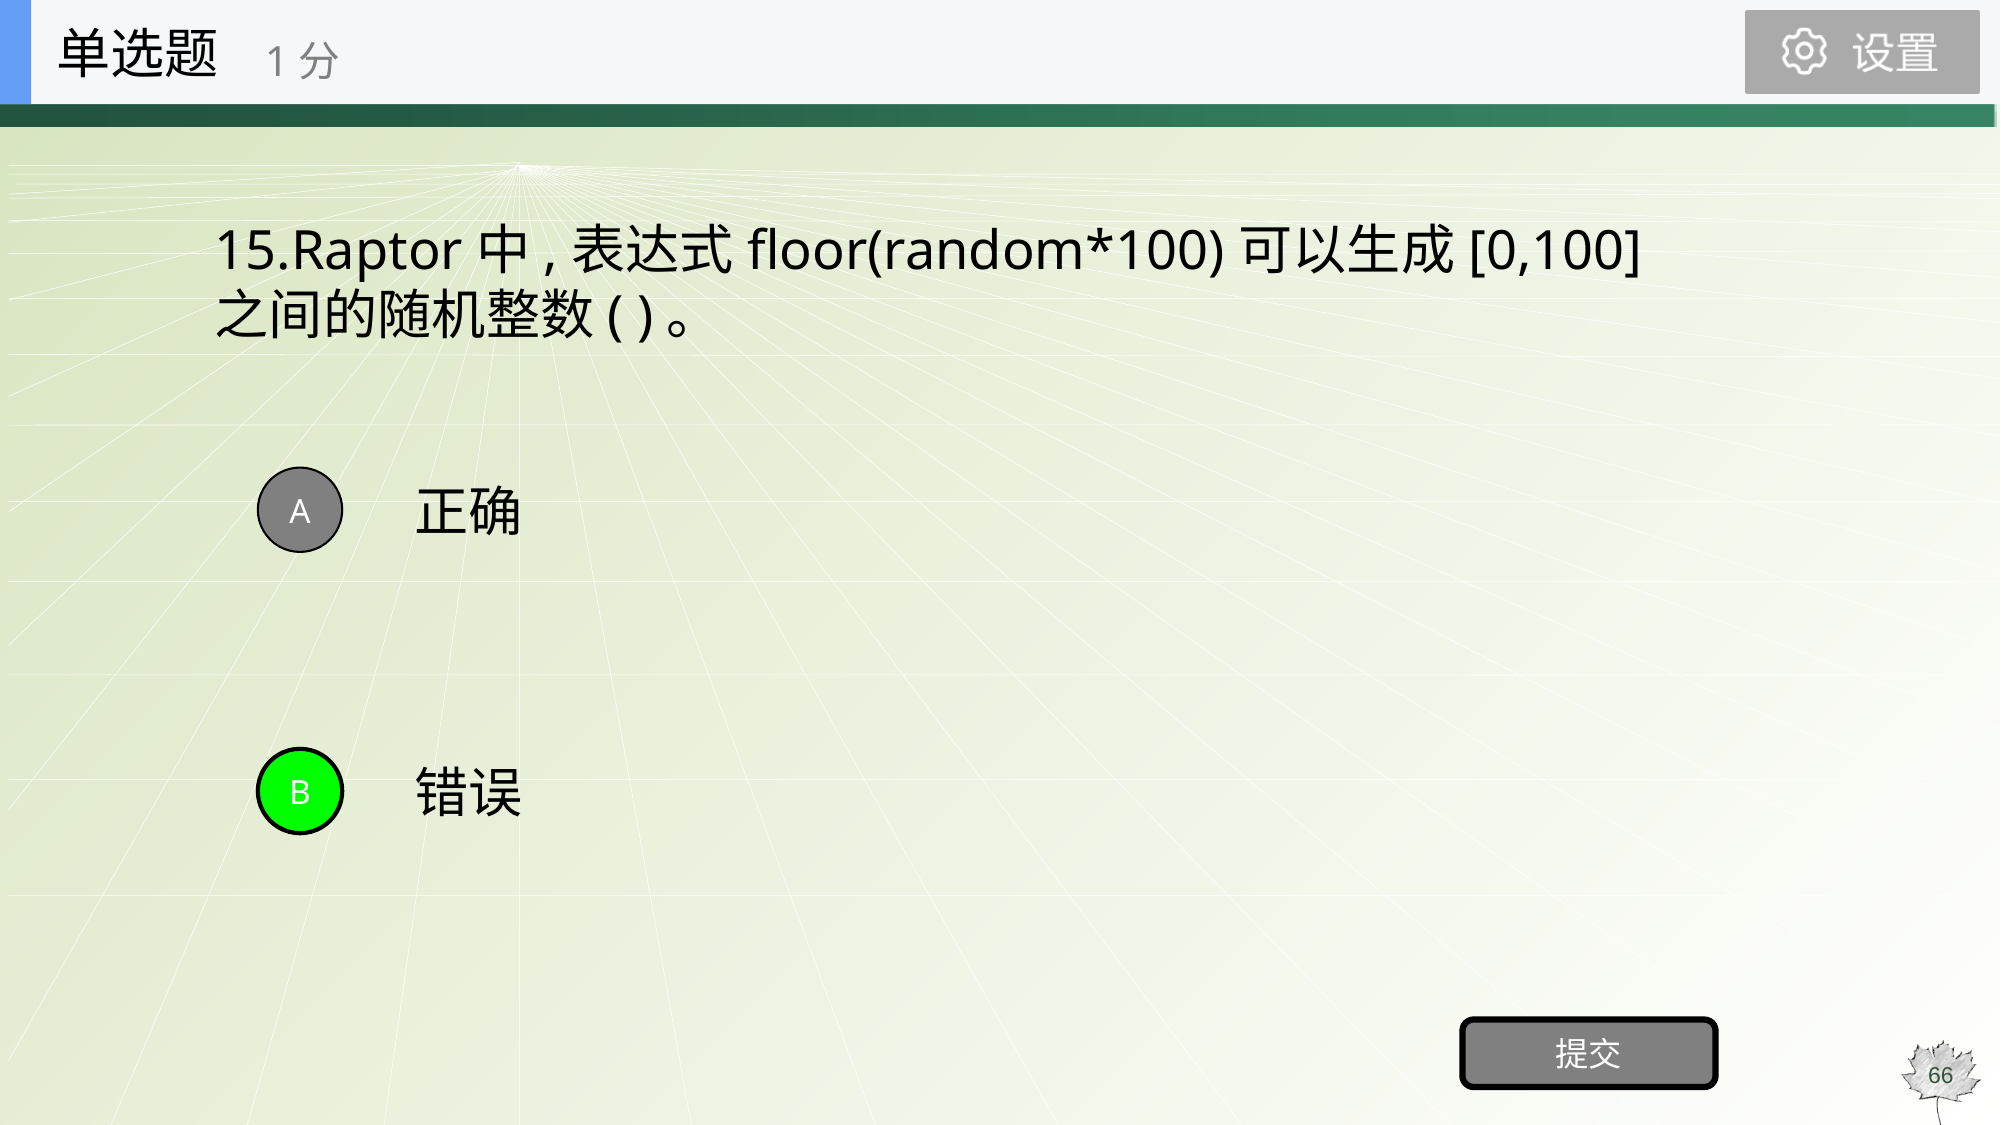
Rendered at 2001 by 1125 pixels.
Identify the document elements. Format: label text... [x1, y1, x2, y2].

text_box A [256, 466, 344, 553]
picture [1901, 1040, 1981, 1125]
text_box 15.Raptor中,表达式floor(random*100)可以生成[0,100]之间的随机整数( )。 [200, 207, 1716, 353]
text_box B [256, 747, 344, 835]
text_box 正确 [399, 469, 555, 550]
text_box 错误 [399, 751, 555, 831]
slide_number 66 [1501, 1053, 1969, 1106]
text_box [0, 0, 2000, 105]
picture [0, 105, 1997, 127]
text_box 提交 [1461, 1018, 1717, 1089]
picture [1745, 10, 1980, 94]
